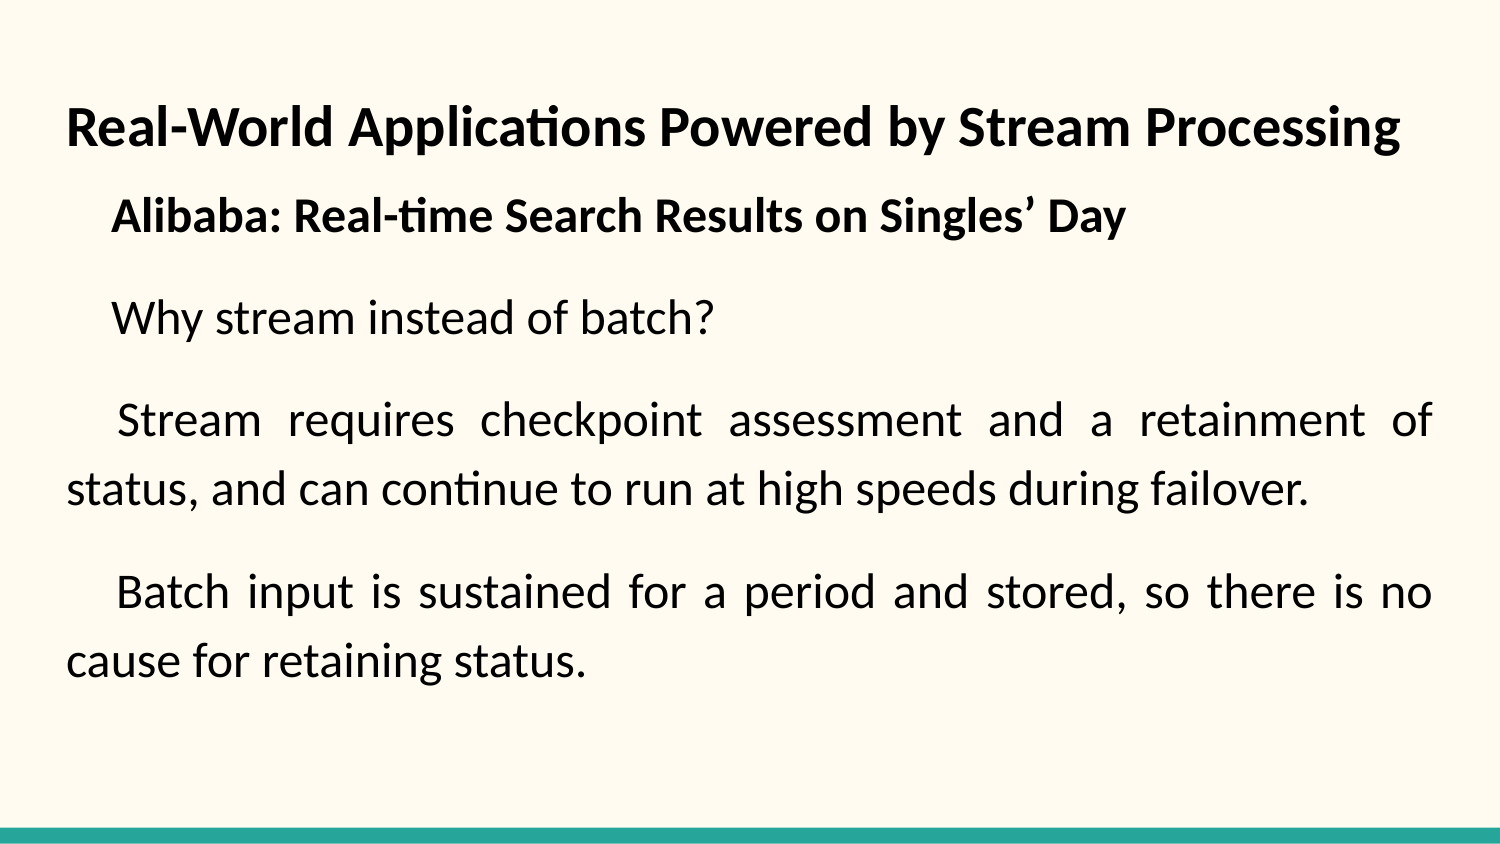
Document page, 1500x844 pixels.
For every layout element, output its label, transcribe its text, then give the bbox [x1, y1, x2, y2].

list Alibaba: Real-time Search Results on Singles’ Day Why stream instead of batch? Stream requires checkpoint assessment and a retainment of status, and can continue to run at high speeds during failover. Batch input is sustained for a period and stored, so there is no cause for retaining status. [51, 158, 1449, 772]
title Real-World Applications Powered by Stream Processing [51, 72, 1449, 158]
